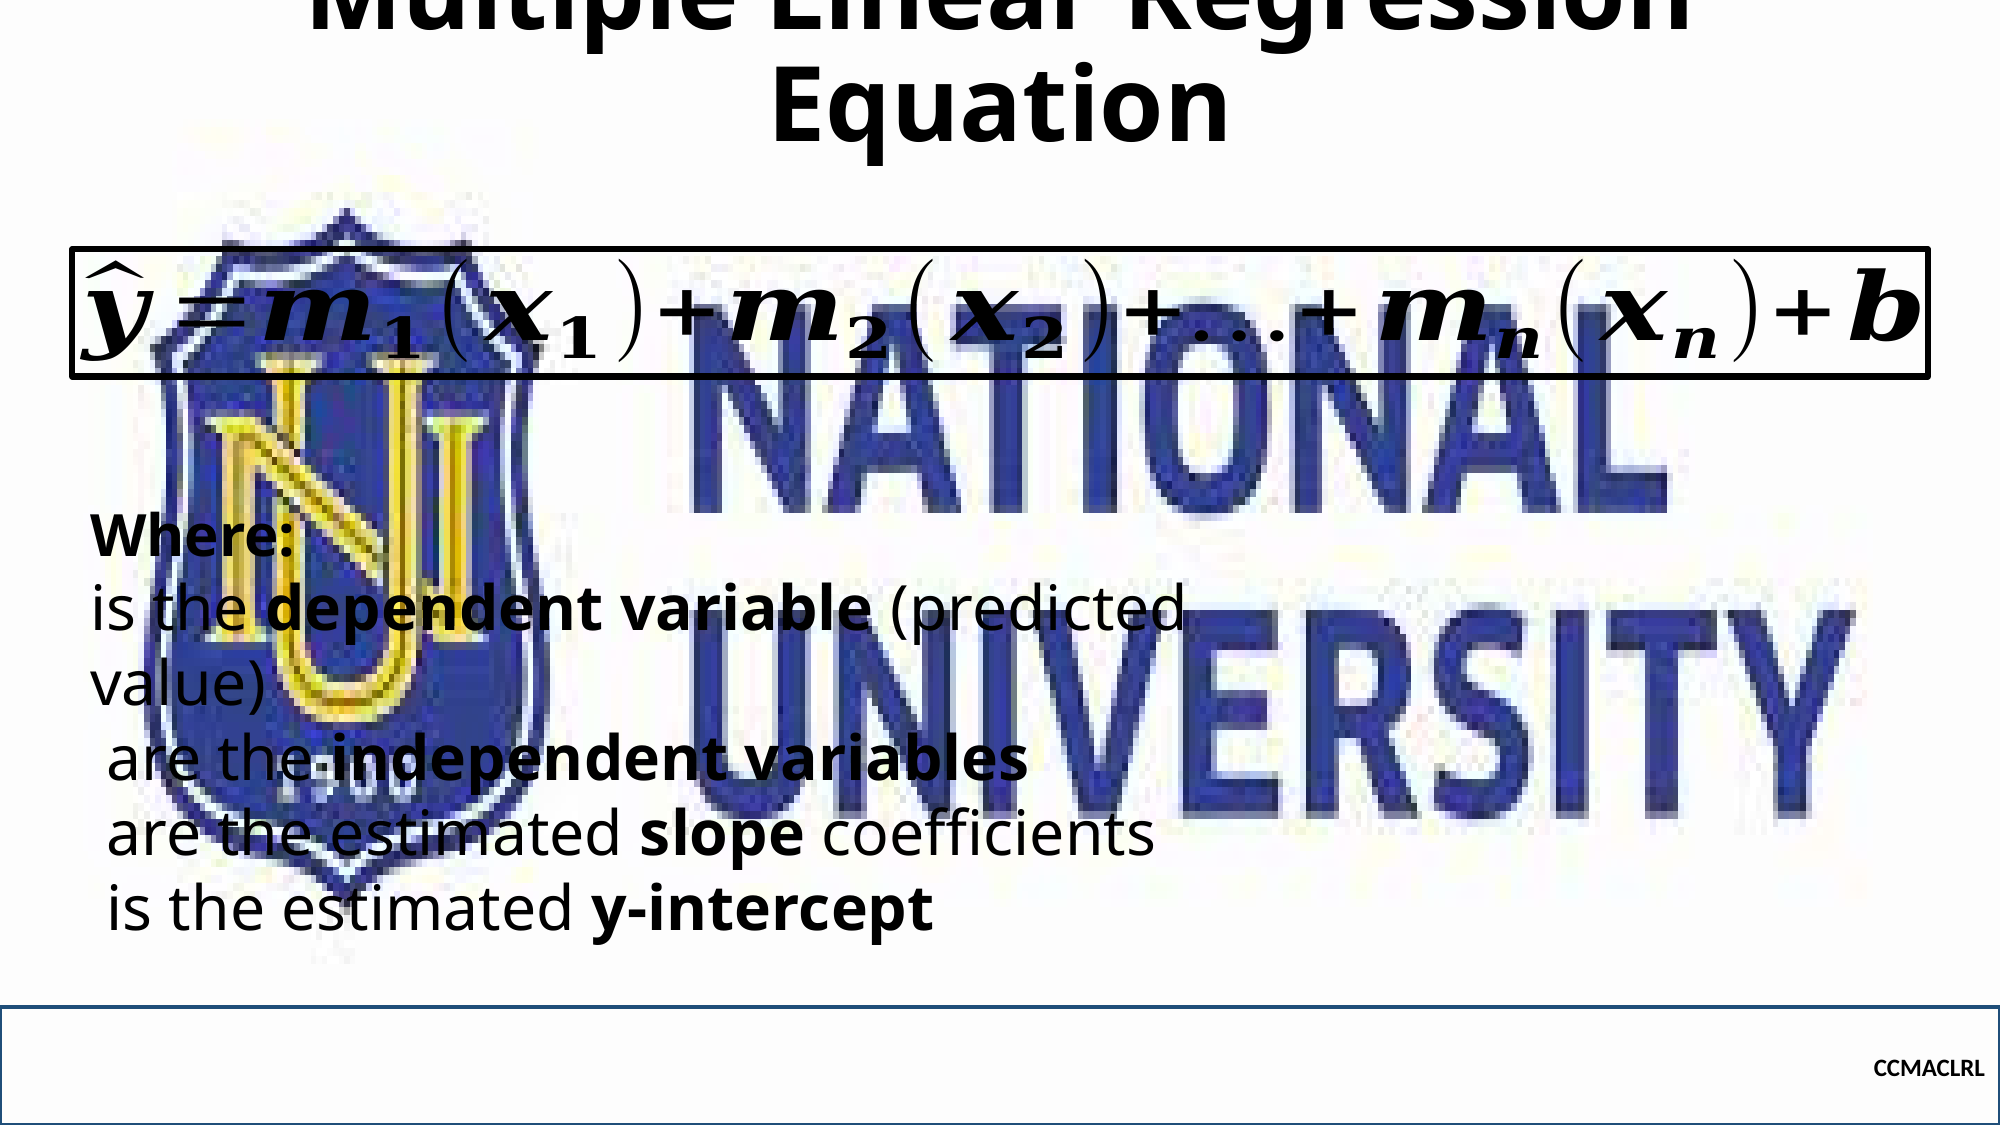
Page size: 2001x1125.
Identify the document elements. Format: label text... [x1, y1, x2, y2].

footer CCMACLRL [0, 1007, 2000, 1125]
title Multiple Linear Regression Equation [75, 53, 1925, 172]
picture [0, 0, 2000, 1007]
